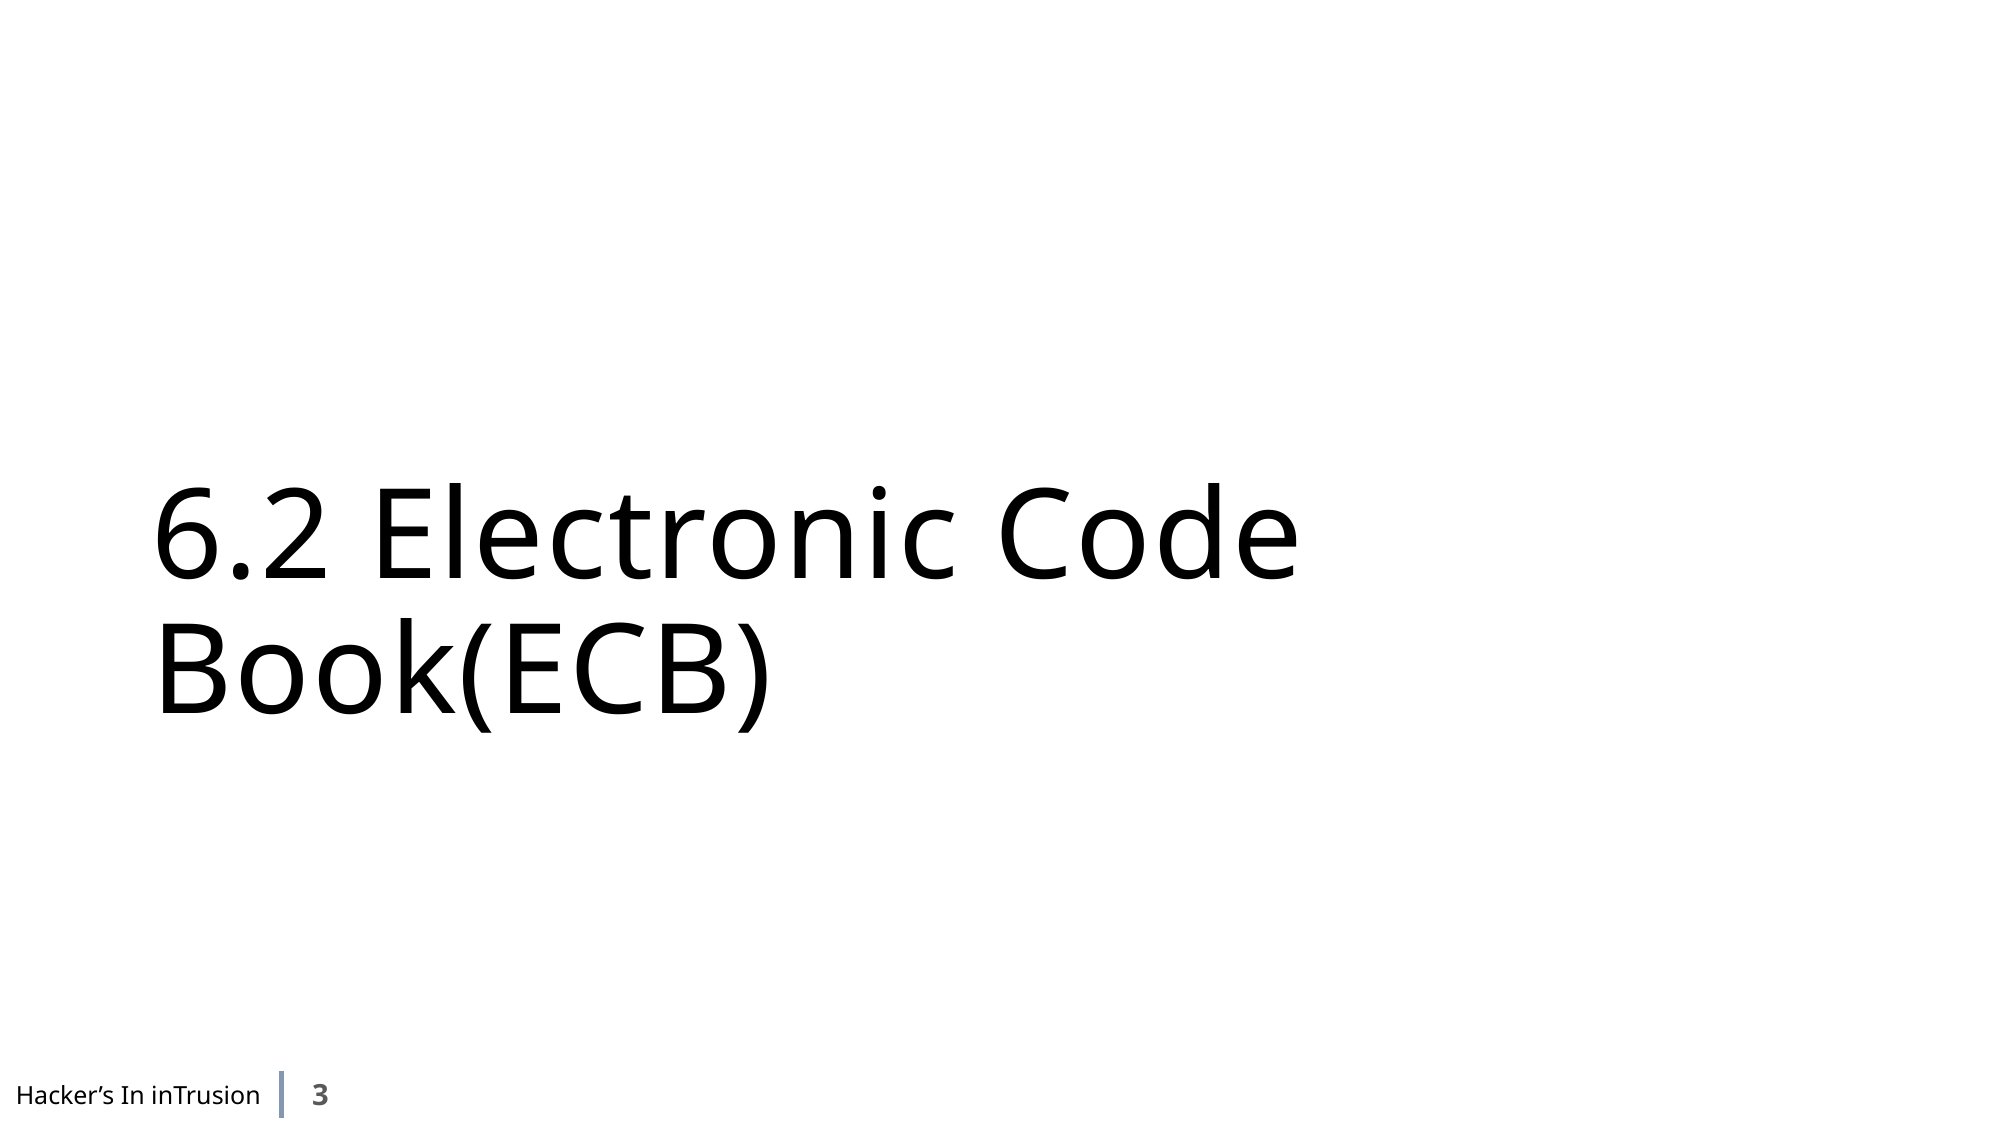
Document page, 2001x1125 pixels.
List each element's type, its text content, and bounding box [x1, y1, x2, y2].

title 6.2 Electronic Code Book(ECB) [136, 280, 1862, 749]
